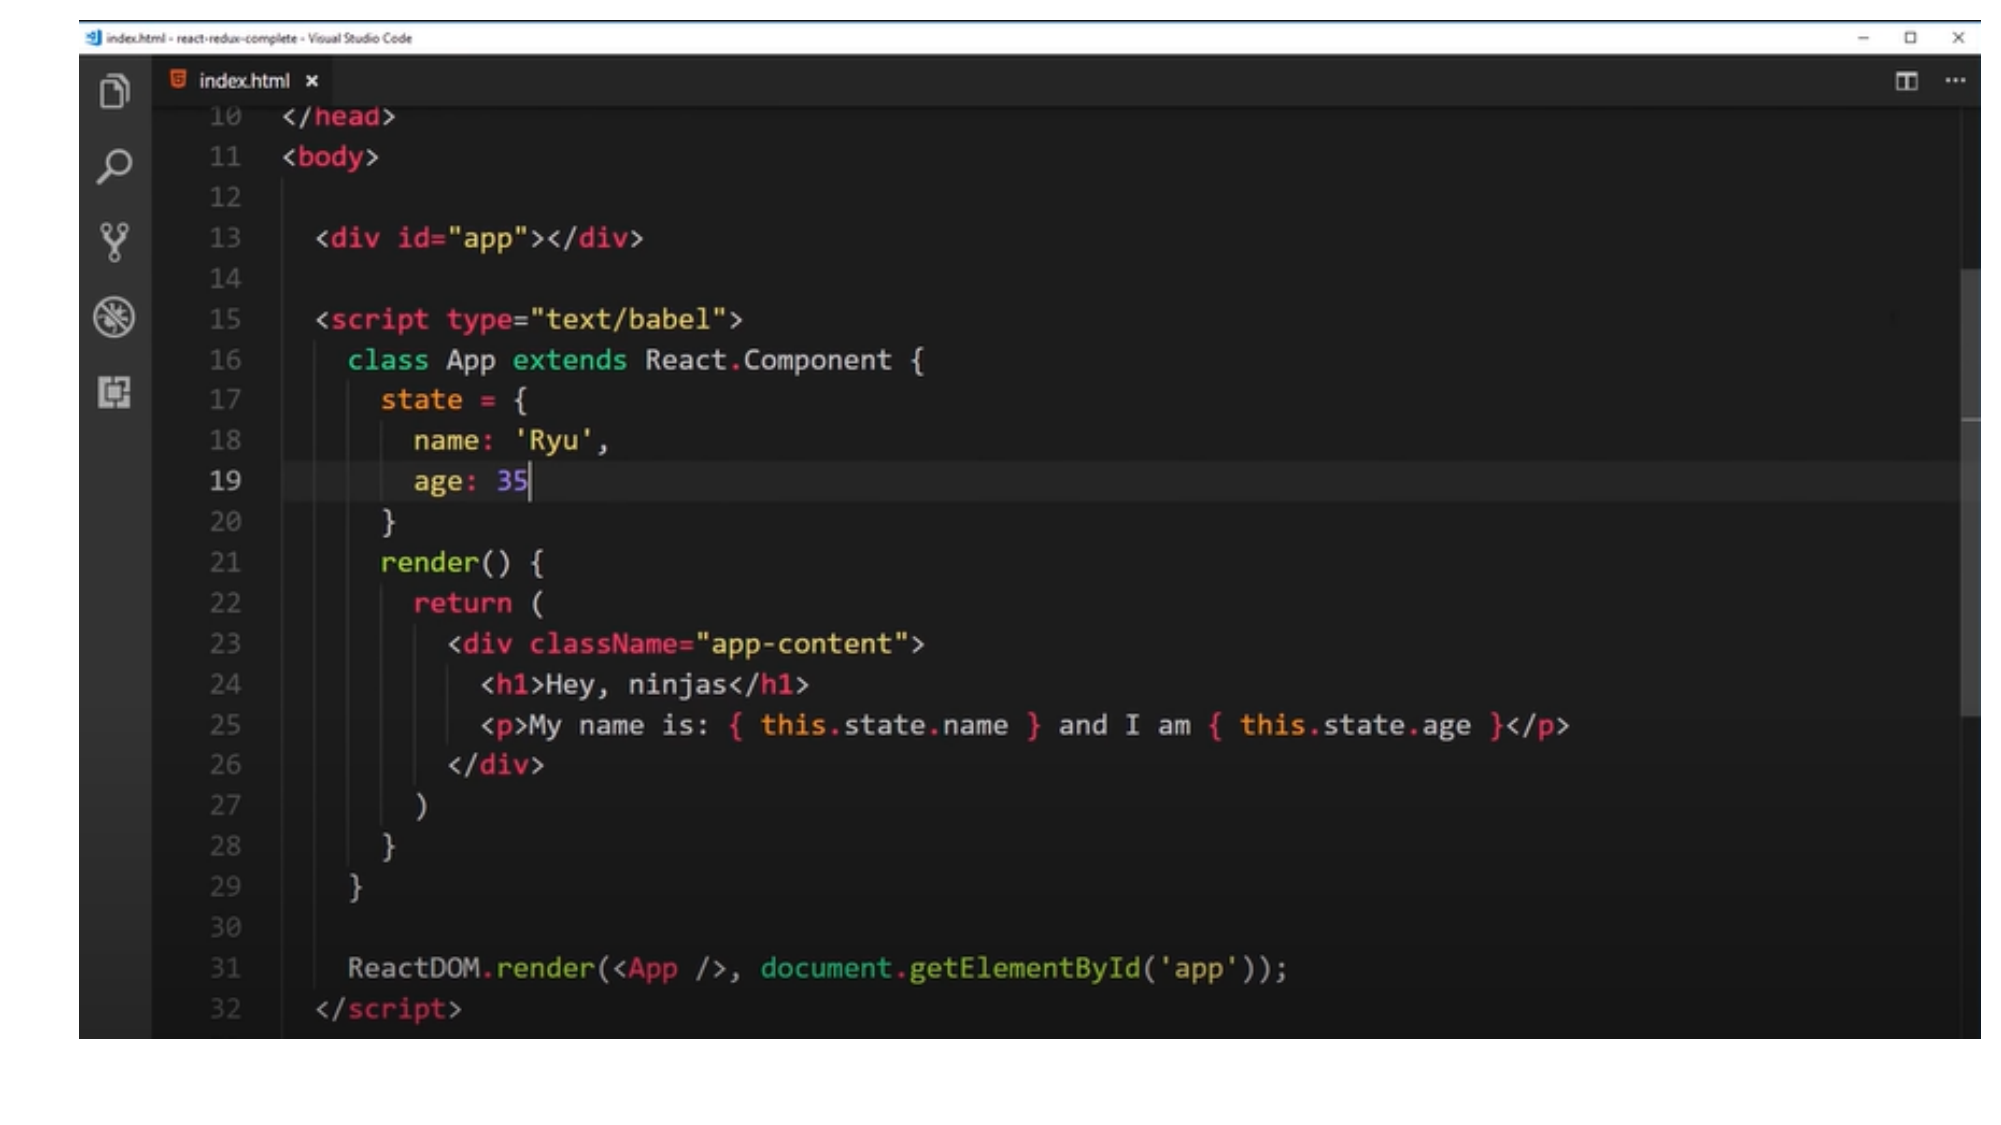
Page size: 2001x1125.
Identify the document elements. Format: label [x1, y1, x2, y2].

picture [79, 19, 1981, 1040]
